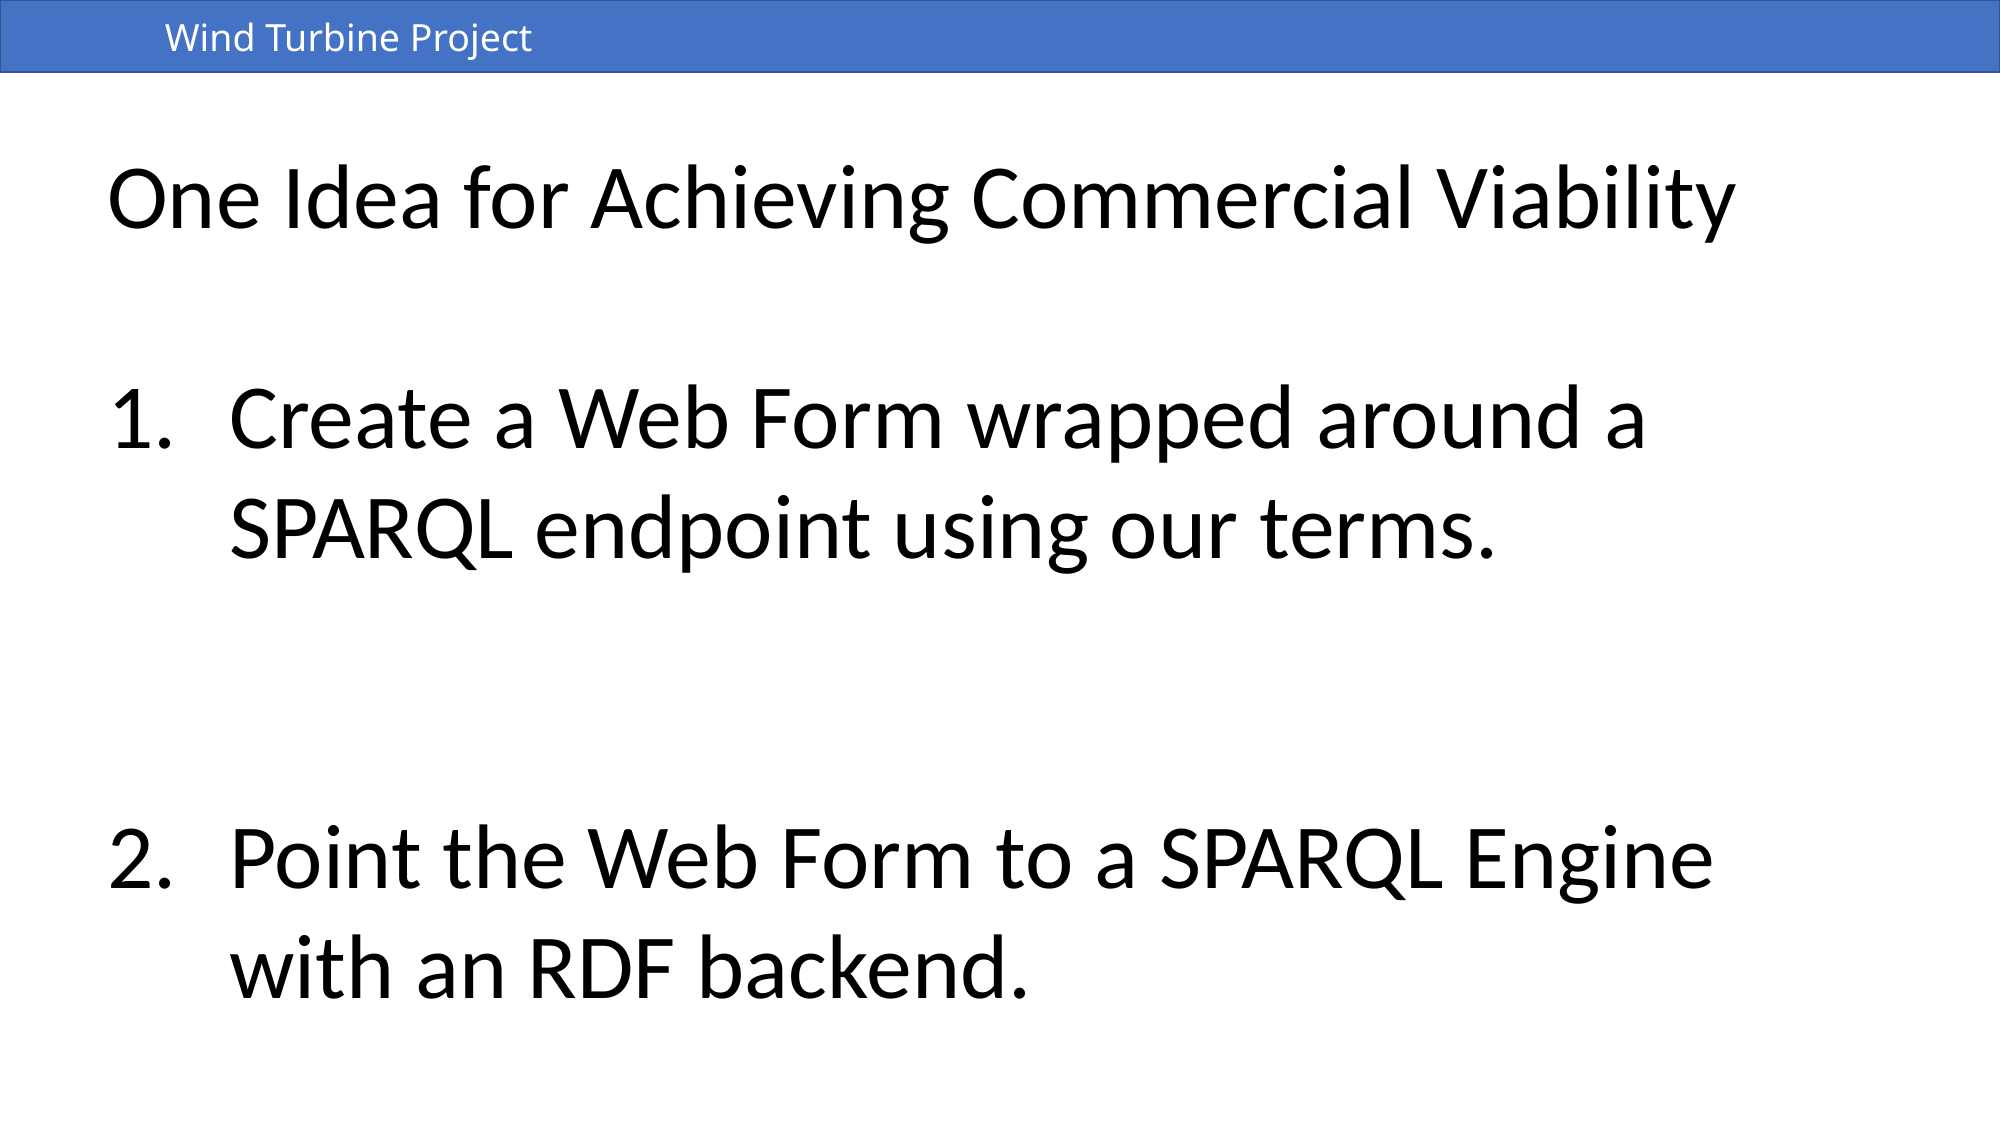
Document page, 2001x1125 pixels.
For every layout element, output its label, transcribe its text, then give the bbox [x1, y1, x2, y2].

text_box One Idea for Achieving Commercial Viability Create a Web Form wrapped around a SPARQL endpoint using our terms. Point the Web Form to a SPARQL Engine with an RDF backend. [92, 129, 1853, 1025]
text_box Wind Turbine Project [0, 0, 2000, 73]
